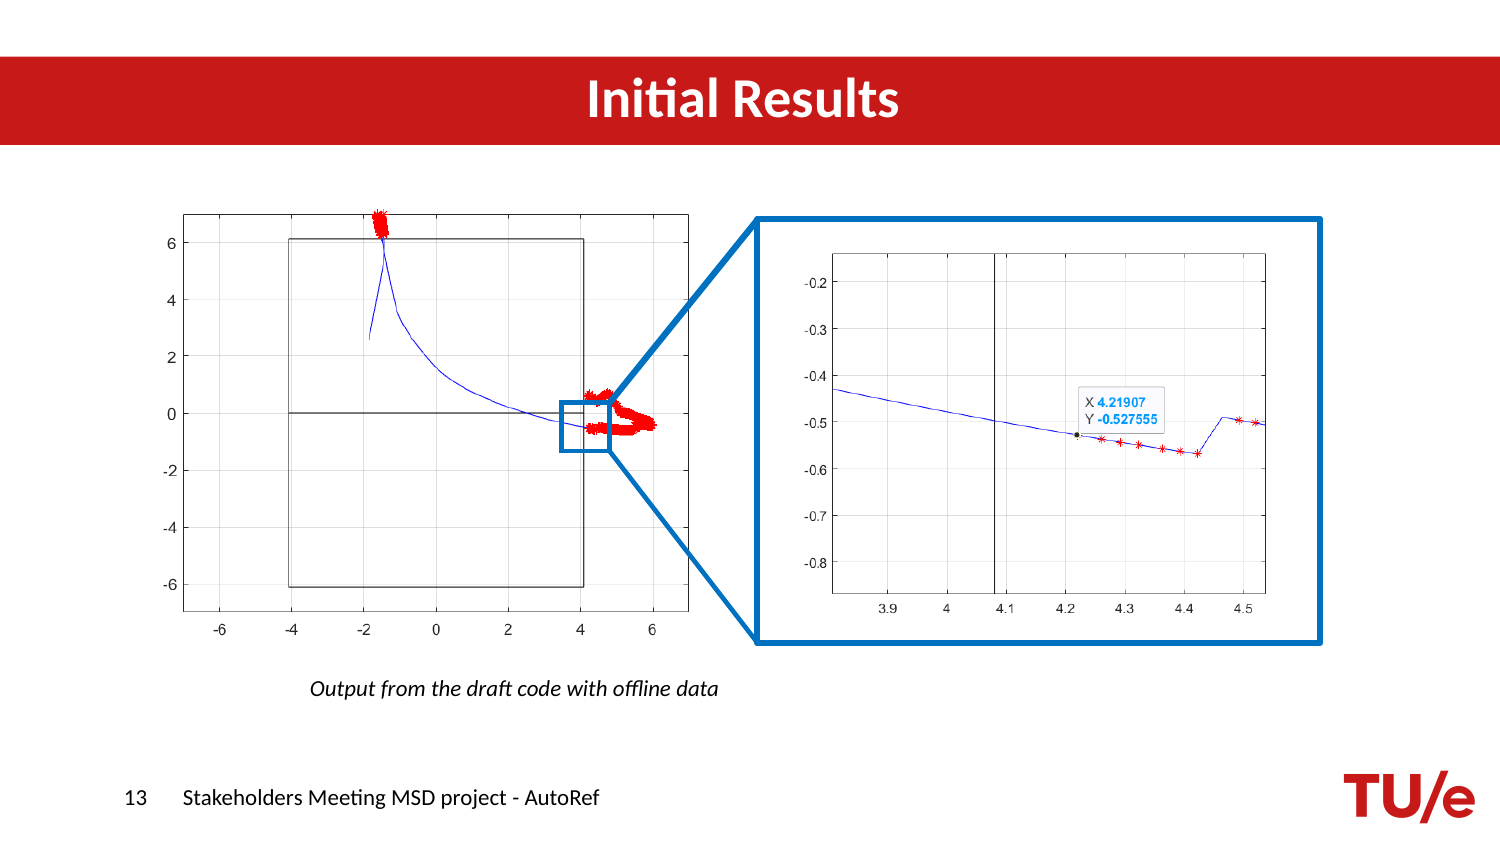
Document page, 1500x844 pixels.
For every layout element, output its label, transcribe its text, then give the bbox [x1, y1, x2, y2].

slide_number 13 [0, 749, 183, 844]
footer Stakeholders Meeting MSD project - AutoRef [183, 749, 1339, 844]
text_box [609, 451, 758, 643]
list Output from the draft code with offline data [309, 673, 1179, 701]
picture [760, 222, 1318, 640]
picture [1339, 749, 1500, 844]
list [98, 177, 750, 666]
title Initial Results [0, 56, 1500, 145]
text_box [609, 219, 758, 403]
